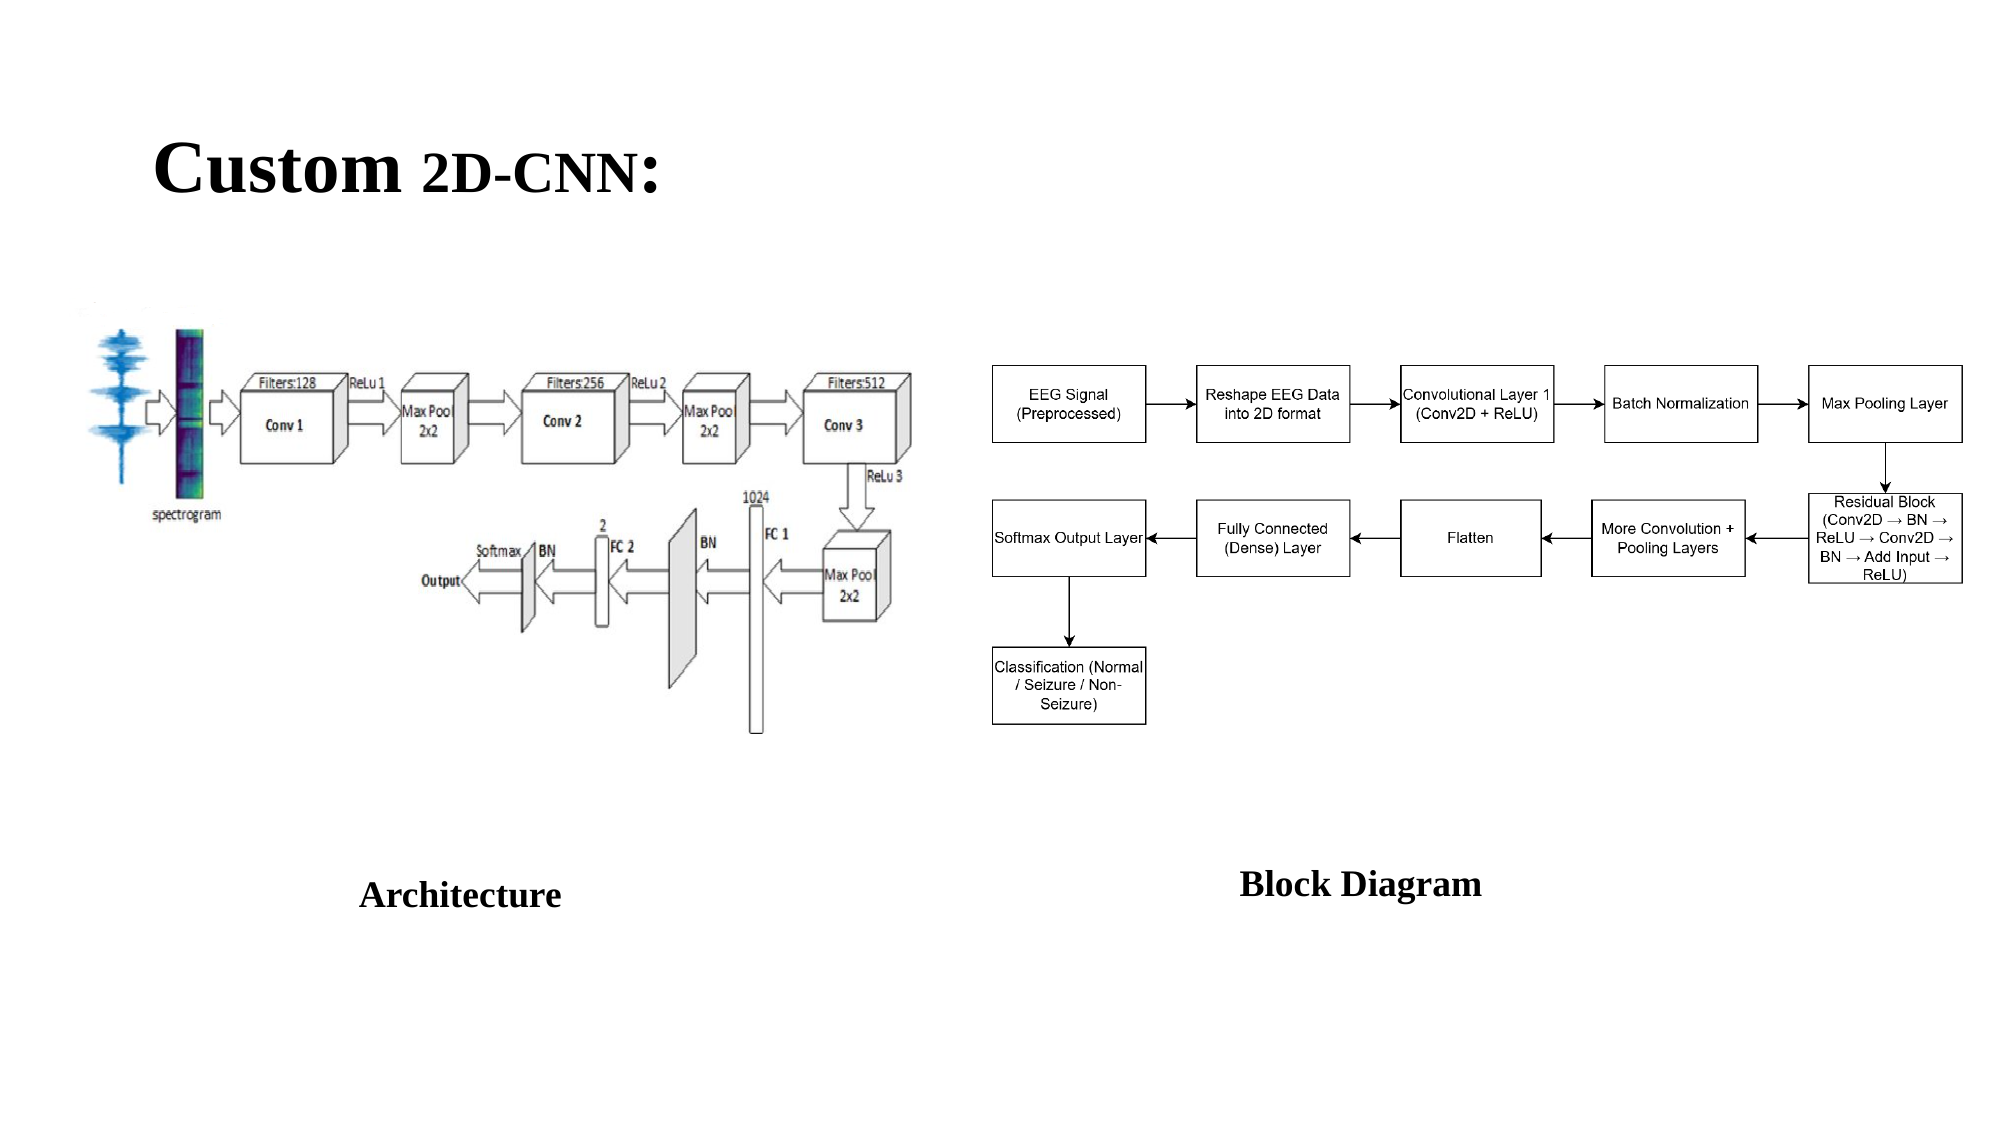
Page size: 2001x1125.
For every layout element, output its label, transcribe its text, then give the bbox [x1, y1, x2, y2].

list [66, 277, 917, 737]
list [978, 352, 1975, 737]
list Block Diagram [1224, 777, 2000, 913]
list Architecture [343, 787, 1191, 923]
title Custom 2D-CNN: [137, 59, 1863, 278]
